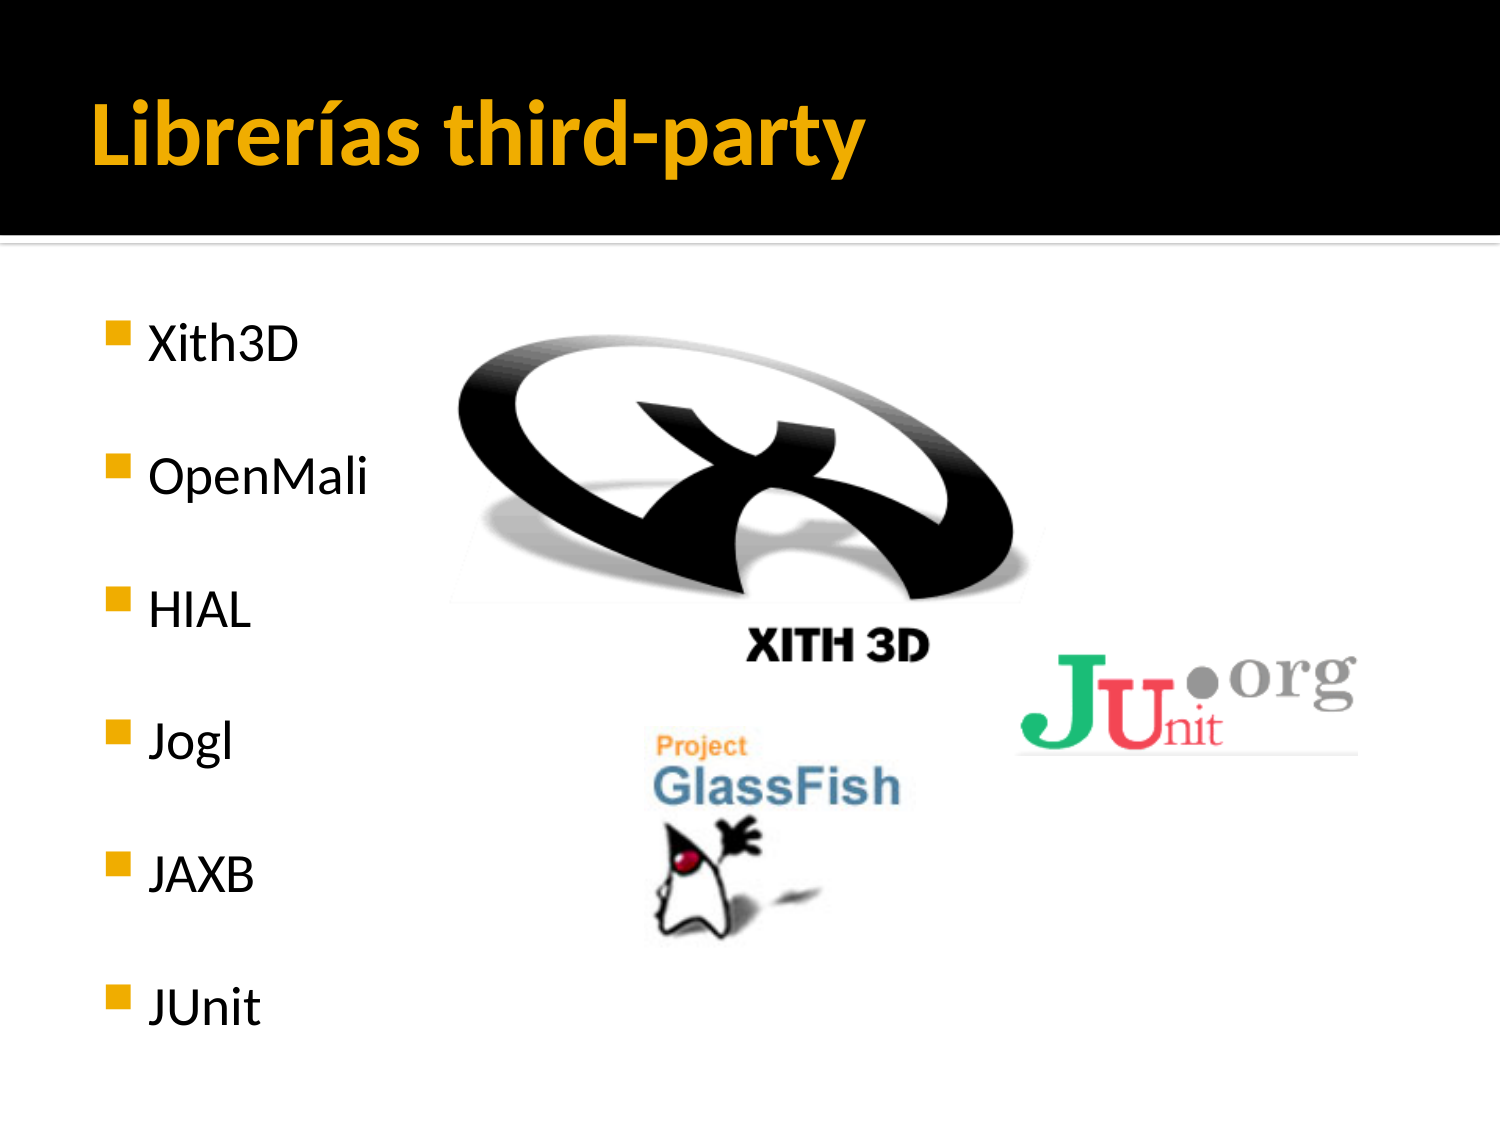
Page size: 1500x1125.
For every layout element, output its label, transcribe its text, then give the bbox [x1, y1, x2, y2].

list Xith3D OpenMali HIAL Jogl JAXB JUnit [75, 291, 1425, 1050]
picture [644, 726, 916, 950]
title Librerías third-party [75, 25, 1425, 231]
picture [445, 316, 1358, 756]
